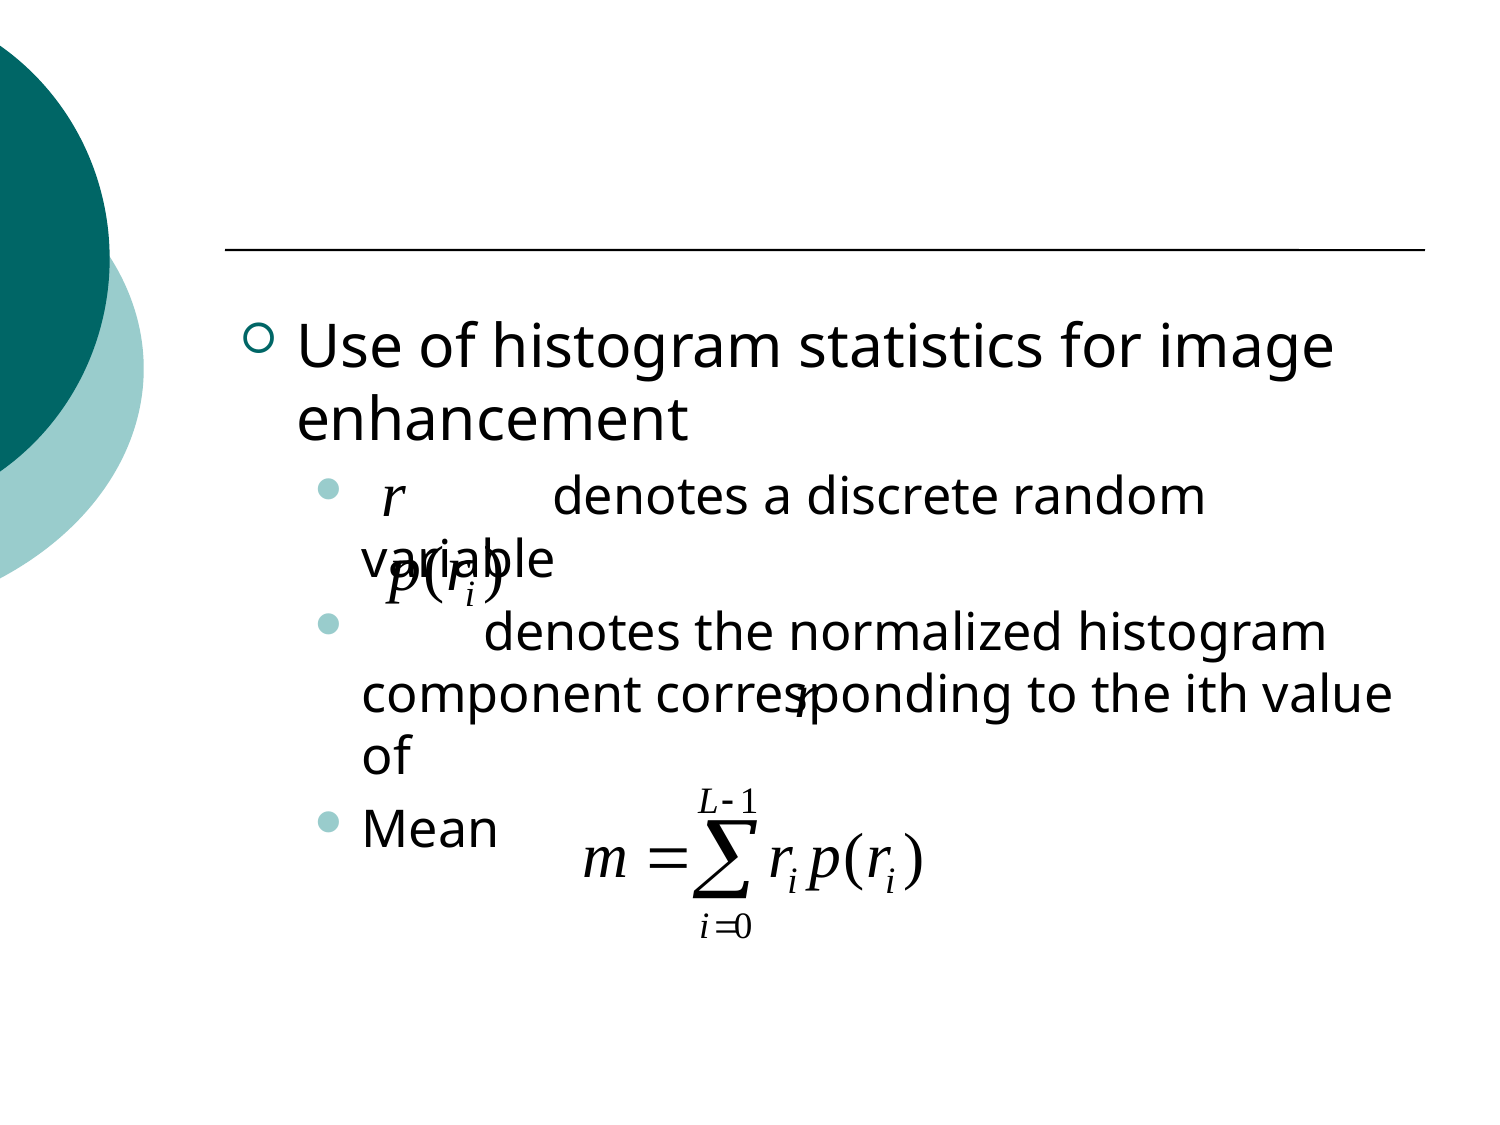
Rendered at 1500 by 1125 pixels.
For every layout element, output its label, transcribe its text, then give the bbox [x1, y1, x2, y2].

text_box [371, 473, 420, 528]
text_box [784, 674, 834, 729]
list Use of histogram statistics for image enhancement denotes a discrete random variable denotes the normalized histogram component corresponding to the ith value of Mean [224, 299, 1425, 975]
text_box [572, 771, 939, 953]
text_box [371, 526, 516, 623]
